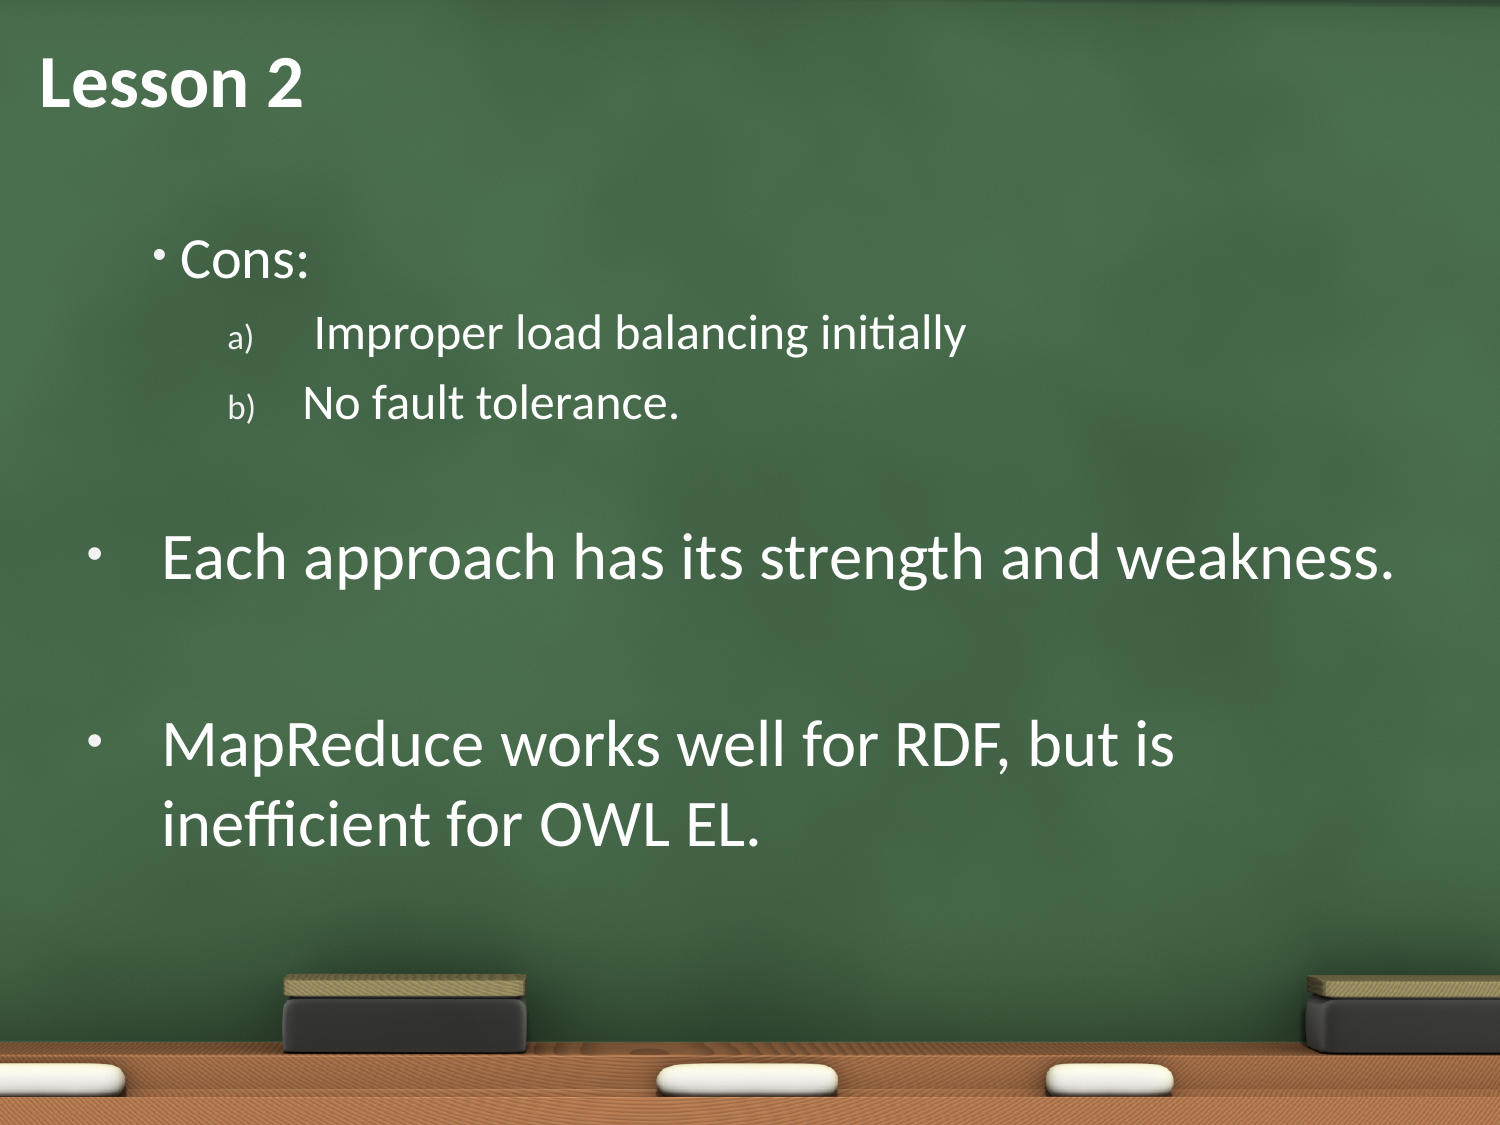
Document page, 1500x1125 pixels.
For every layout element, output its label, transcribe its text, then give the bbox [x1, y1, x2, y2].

picture [0, 0, 1500, 1125]
text_box Cons: Improper load balancing initially No fault tolerance. Each approach has its strength and weakness. MapReduce works well for RDF, but is inefficient for OWL EL. [62, 212, 1438, 913]
title Lesson 2 [24, 24, 1375, 130]
